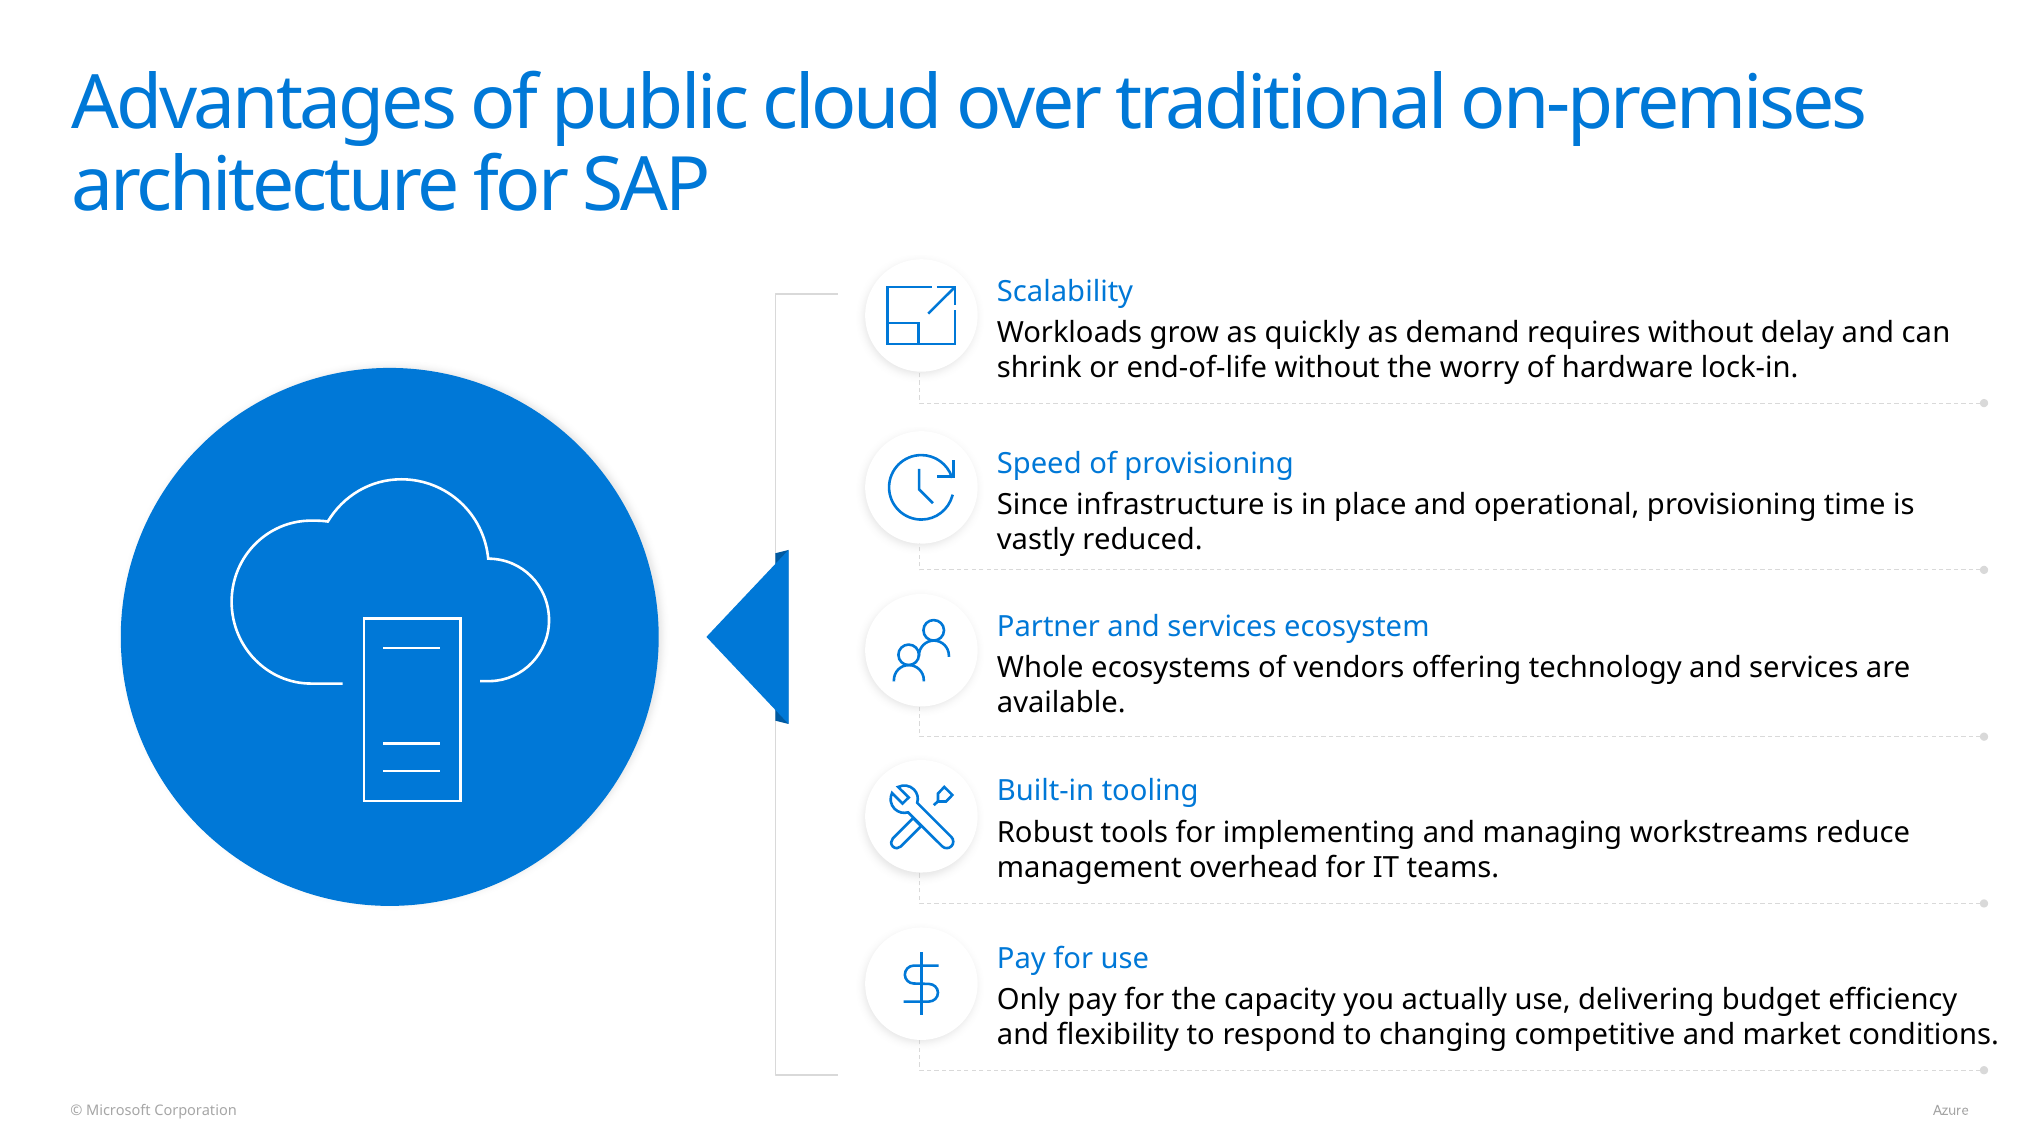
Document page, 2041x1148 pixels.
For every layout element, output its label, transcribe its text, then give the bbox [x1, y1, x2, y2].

text_box Pay for use Only pay for the capacity you actually use, delivering budget efficiency and flexibility to respond to changing competitive and market conditions. [996, 939, 2008, 1051]
text_box Partner and services ecosystem Whole ecosystems of vendors offering technology and services are available. [996, 607, 2008, 719]
text_box Speed of provisioning Since infrastructure is in place and operational, provisioning time is vastly reduced. [996, 444, 1988, 556]
text_box [864, 593, 979, 708]
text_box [112, 359, 668, 915]
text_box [888, 783, 955, 850]
text_box [887, 287, 955, 344]
text_box [864, 430, 979, 545]
text_box [864, 258, 979, 373]
text_box [864, 759, 979, 874]
text_box Built-in tooling Robust tools for implementing and managing workstreams reduce management overhead for IT teams. [996, 771, 2008, 883]
title Advantages of public cloud over traditional on-premises architecture for SAP [71, 37, 1969, 165]
text_box [919, 371, 1989, 408]
text_box [919, 705, 1989, 741]
text_box Scalability Workloads grow as quickly as demand requires without delay and can shrink or end-of-life without the worry of hardware lock-in. [996, 272, 1984, 384]
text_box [706, 293, 839, 1075]
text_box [224, 472, 555, 802]
text_box [889, 455, 954, 520]
text_box [864, 926, 979, 1041]
text_box [893, 620, 949, 681]
text_box [904, 953, 938, 1014]
text_box [919, 872, 1989, 908]
text_box [919, 538, 1989, 575]
text_box [919, 1039, 1989, 1075]
